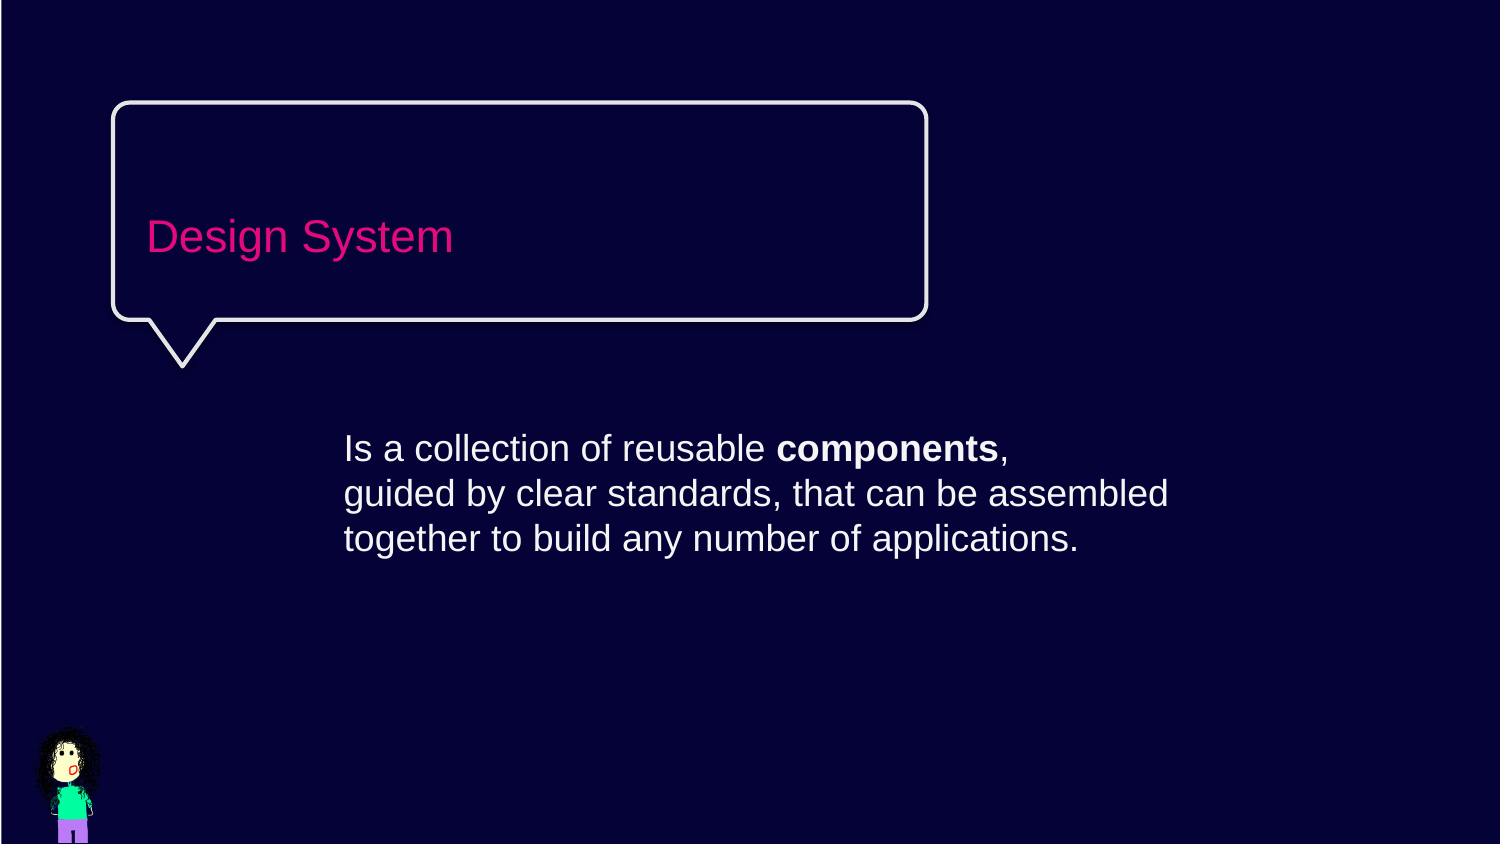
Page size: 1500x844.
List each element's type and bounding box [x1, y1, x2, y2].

text_box [1, 0, 1500, 844]
picture [6, 704, 127, 843]
